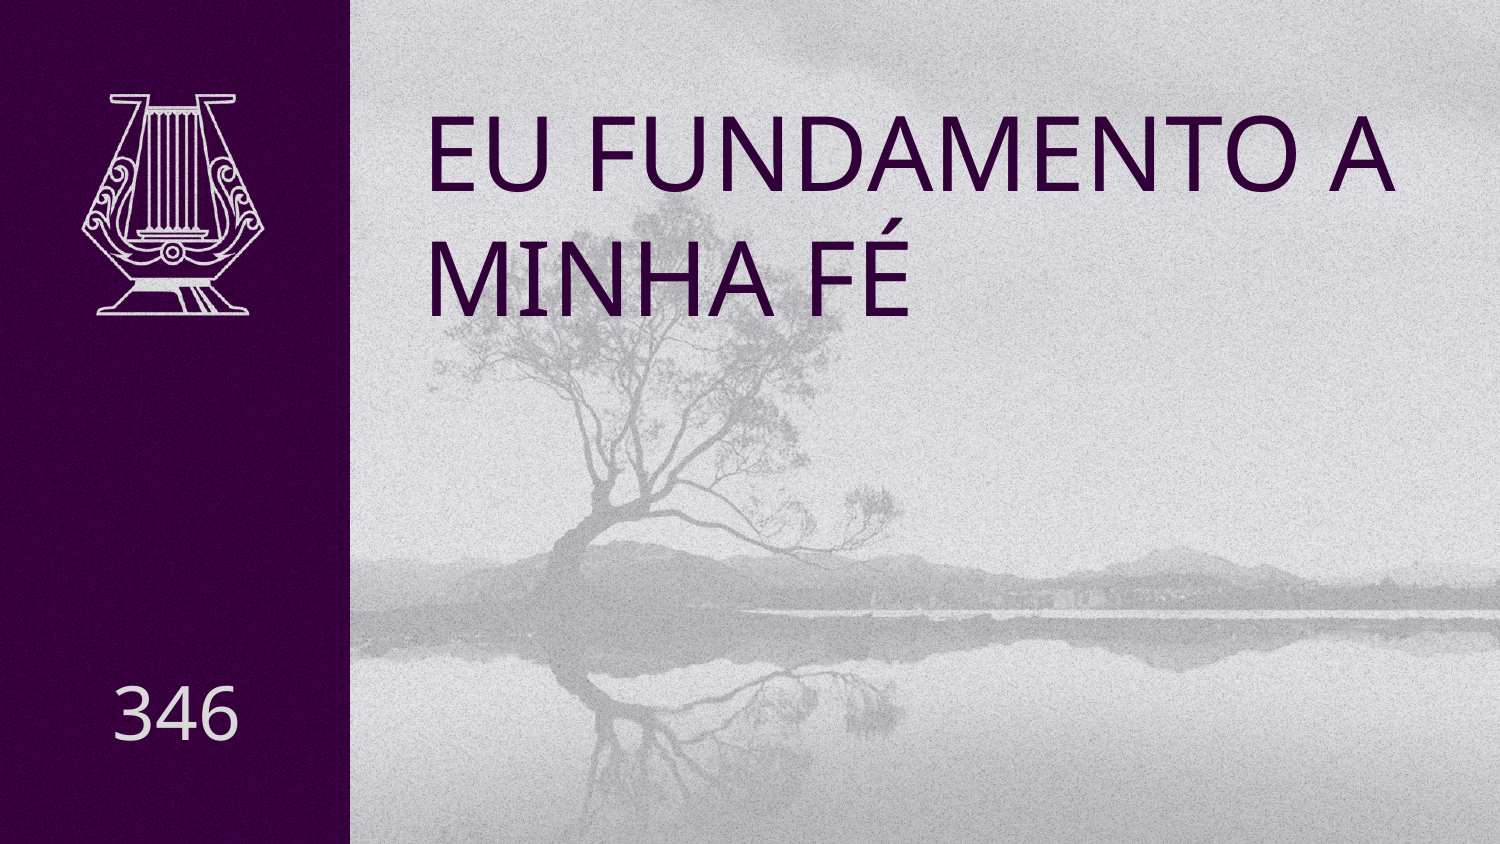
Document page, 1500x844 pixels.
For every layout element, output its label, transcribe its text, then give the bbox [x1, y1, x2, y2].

title EU FUNDAMENTO A MINHA FÉ [407, 79, 1447, 777]
list 346 [76, 658, 278, 765]
picture [0, 0, 1500, 844]
